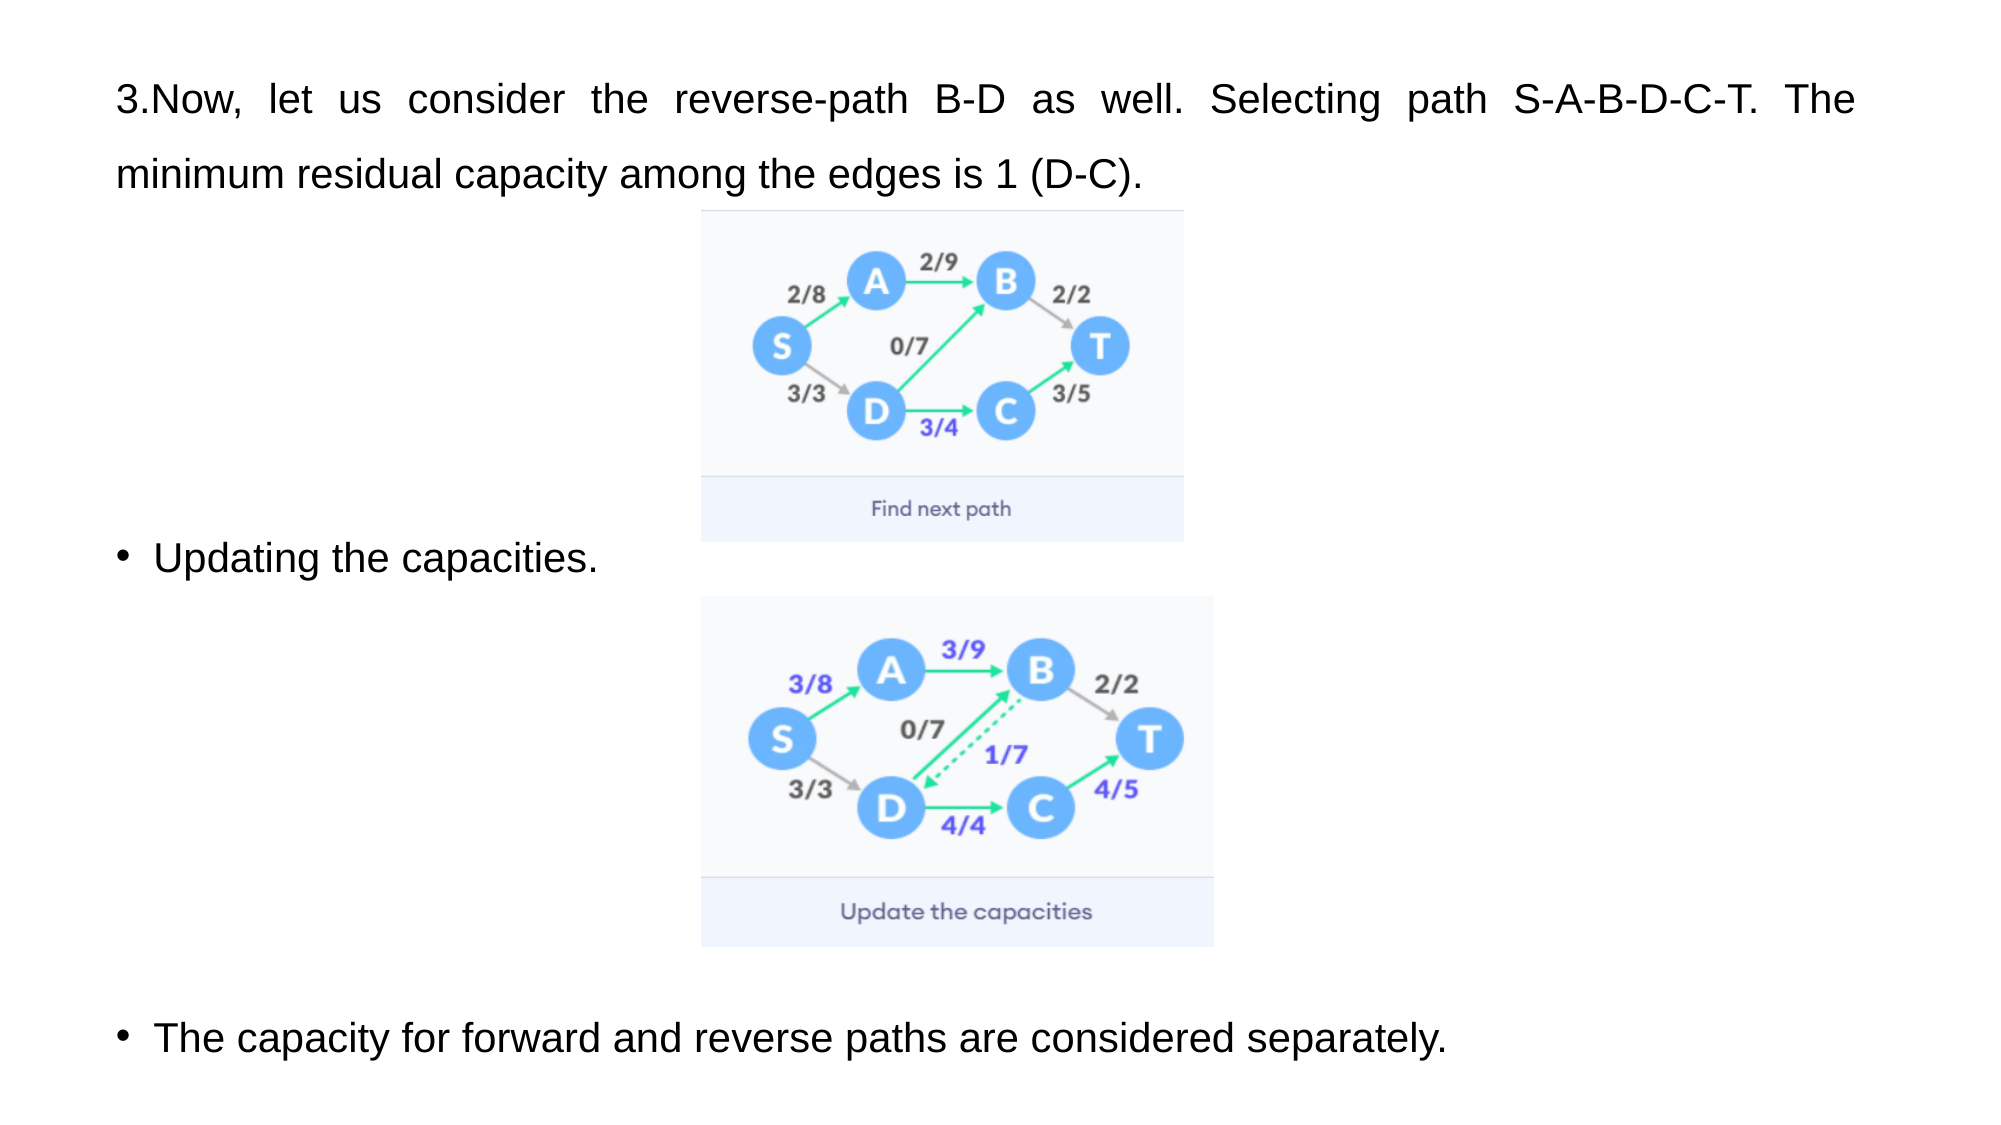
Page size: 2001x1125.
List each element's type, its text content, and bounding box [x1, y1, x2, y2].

picture [701, 596, 1214, 947]
list 3.Now, let us consider the reverse-path B-D as well. Selecting path S-A-B-D-C-T. The minimum residual capacity among the edges is 1 (D-C). Updating the capacities. The capacity for forward and reverse paths are considered separately. [100, 38, 1872, 1086]
picture [701, 209, 1184, 542]
